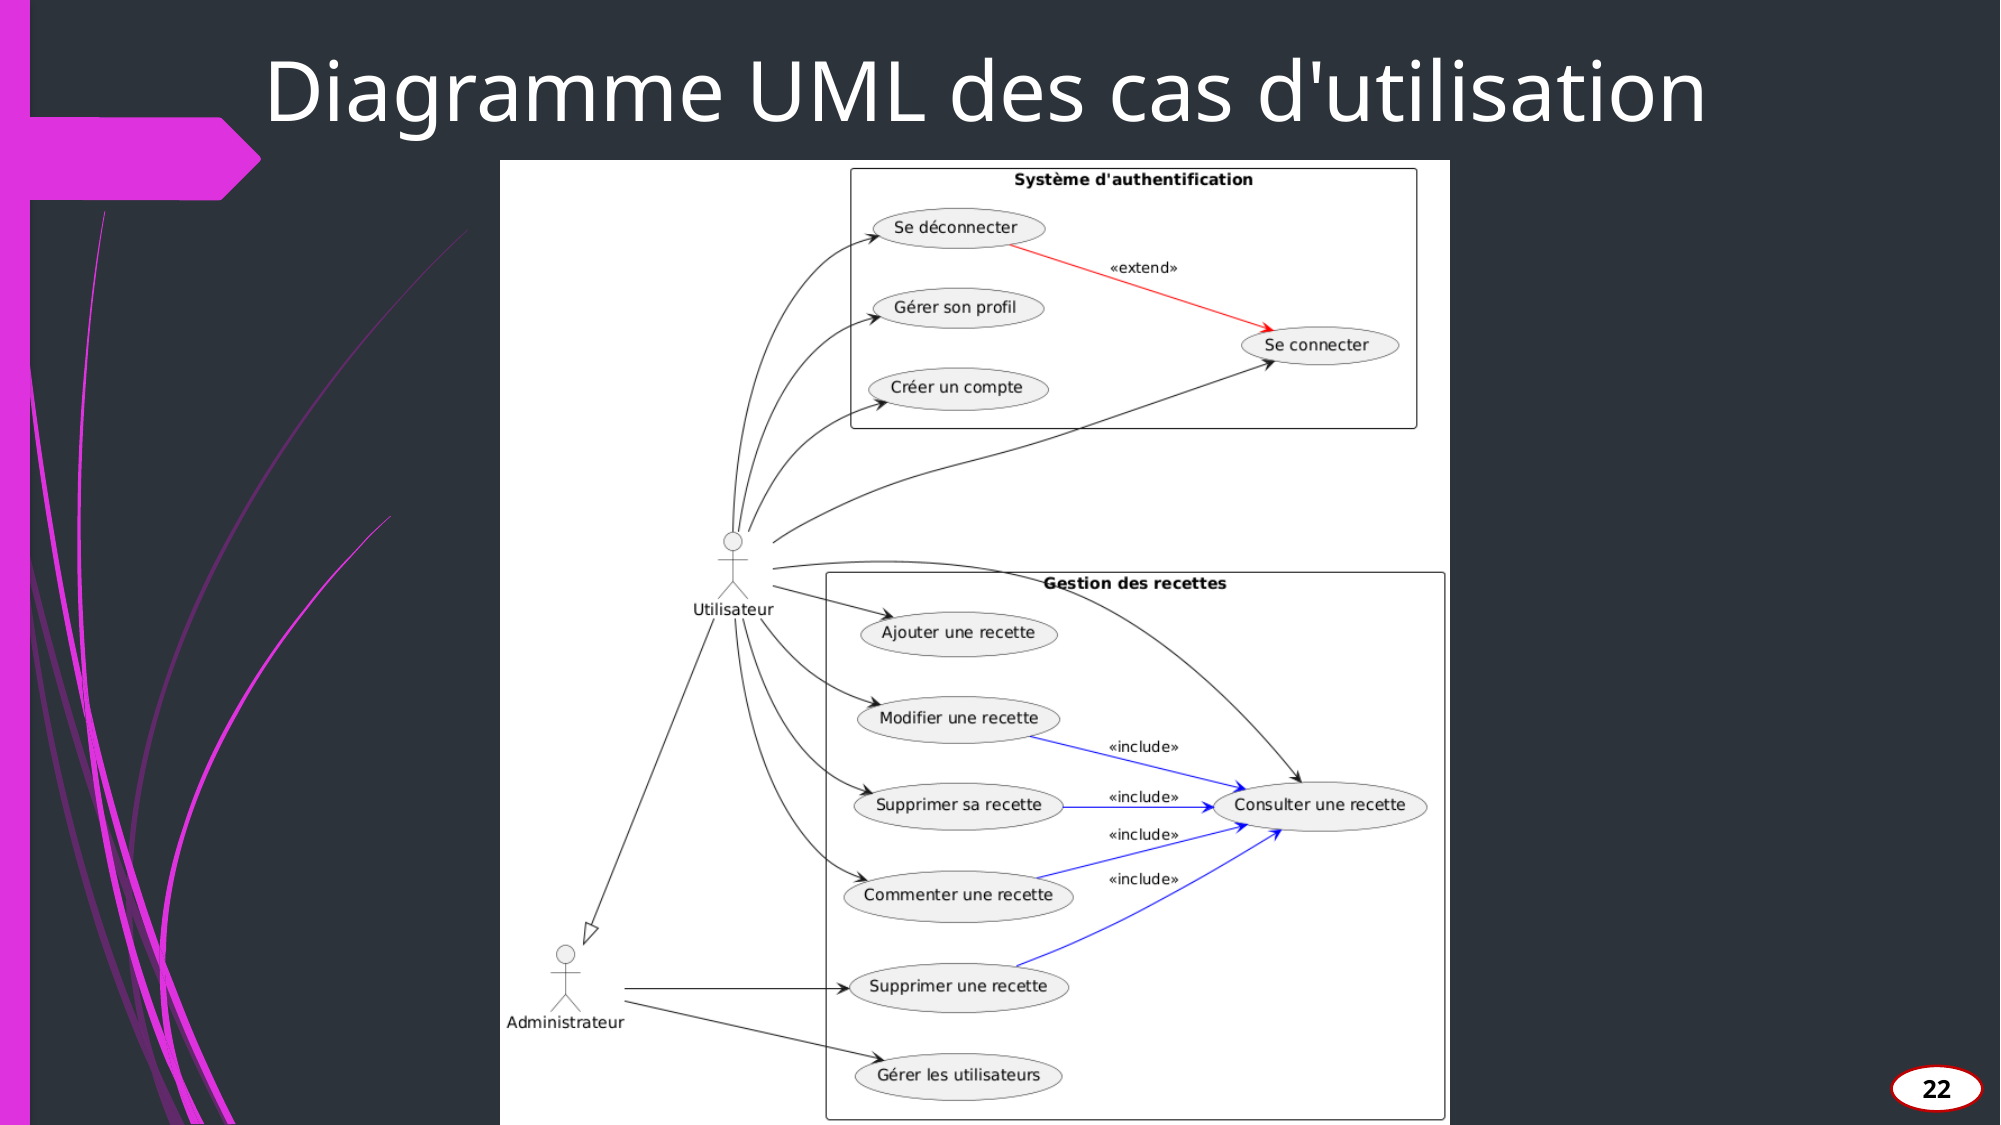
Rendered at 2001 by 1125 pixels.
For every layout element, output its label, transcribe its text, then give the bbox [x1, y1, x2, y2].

text_box Diagramme UML des cas d'utilisation [248, 30, 1803, 146]
picture [499, 159, 1451, 1125]
text_box 22 [1890, 1064, 1984, 1113]
